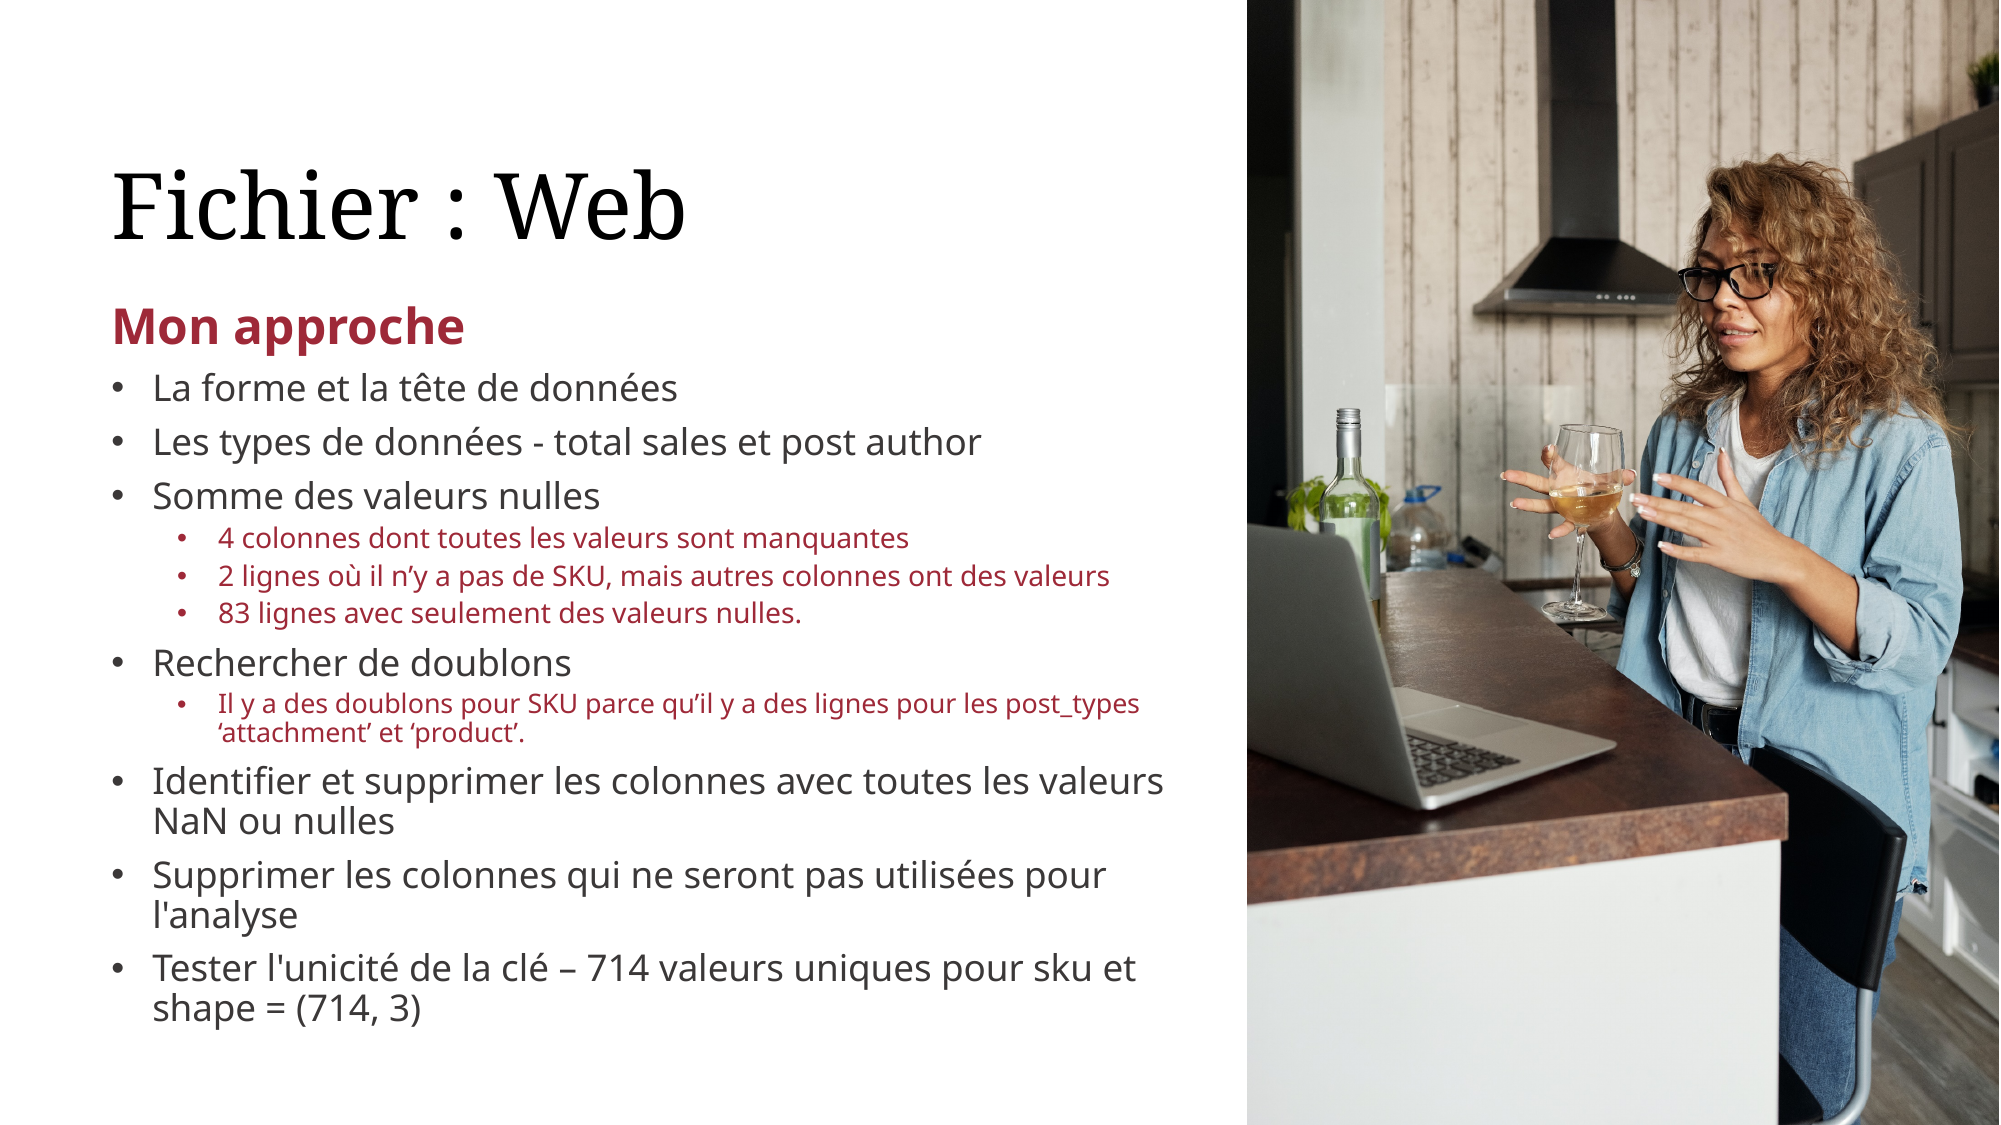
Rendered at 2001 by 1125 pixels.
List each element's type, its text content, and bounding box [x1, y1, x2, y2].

list Mon approche La forme et la tête de données Les types de données - total sales et post author Somme des valeurs nulles 4 colonnes dont toutes les valeurs sont manquantes 2 lignes où il n’y a pas de SKU, mais autres colonnes ont des valeurs 83 lignes avec seulement des valeurs nulles. Rechercher de doublons Il y a des doublons pour SKU parce qu’il y a des lignes pour les post_types ‘attachment’ et ‘product’. Identifier et supprimer les colonnes avec toutes les valeurs NaN ou nulles Supprimer les colonnes qui ne seront pas utilisées pour l'analyse Tester l'unicité de la clé – 714 valeurs uniques pour sku et shape = (714, 3) [96, 294, 1211, 1041]
title Fichier : Web [96, 49, 1130, 267]
picture [1247, 0, 1999, 1125]
